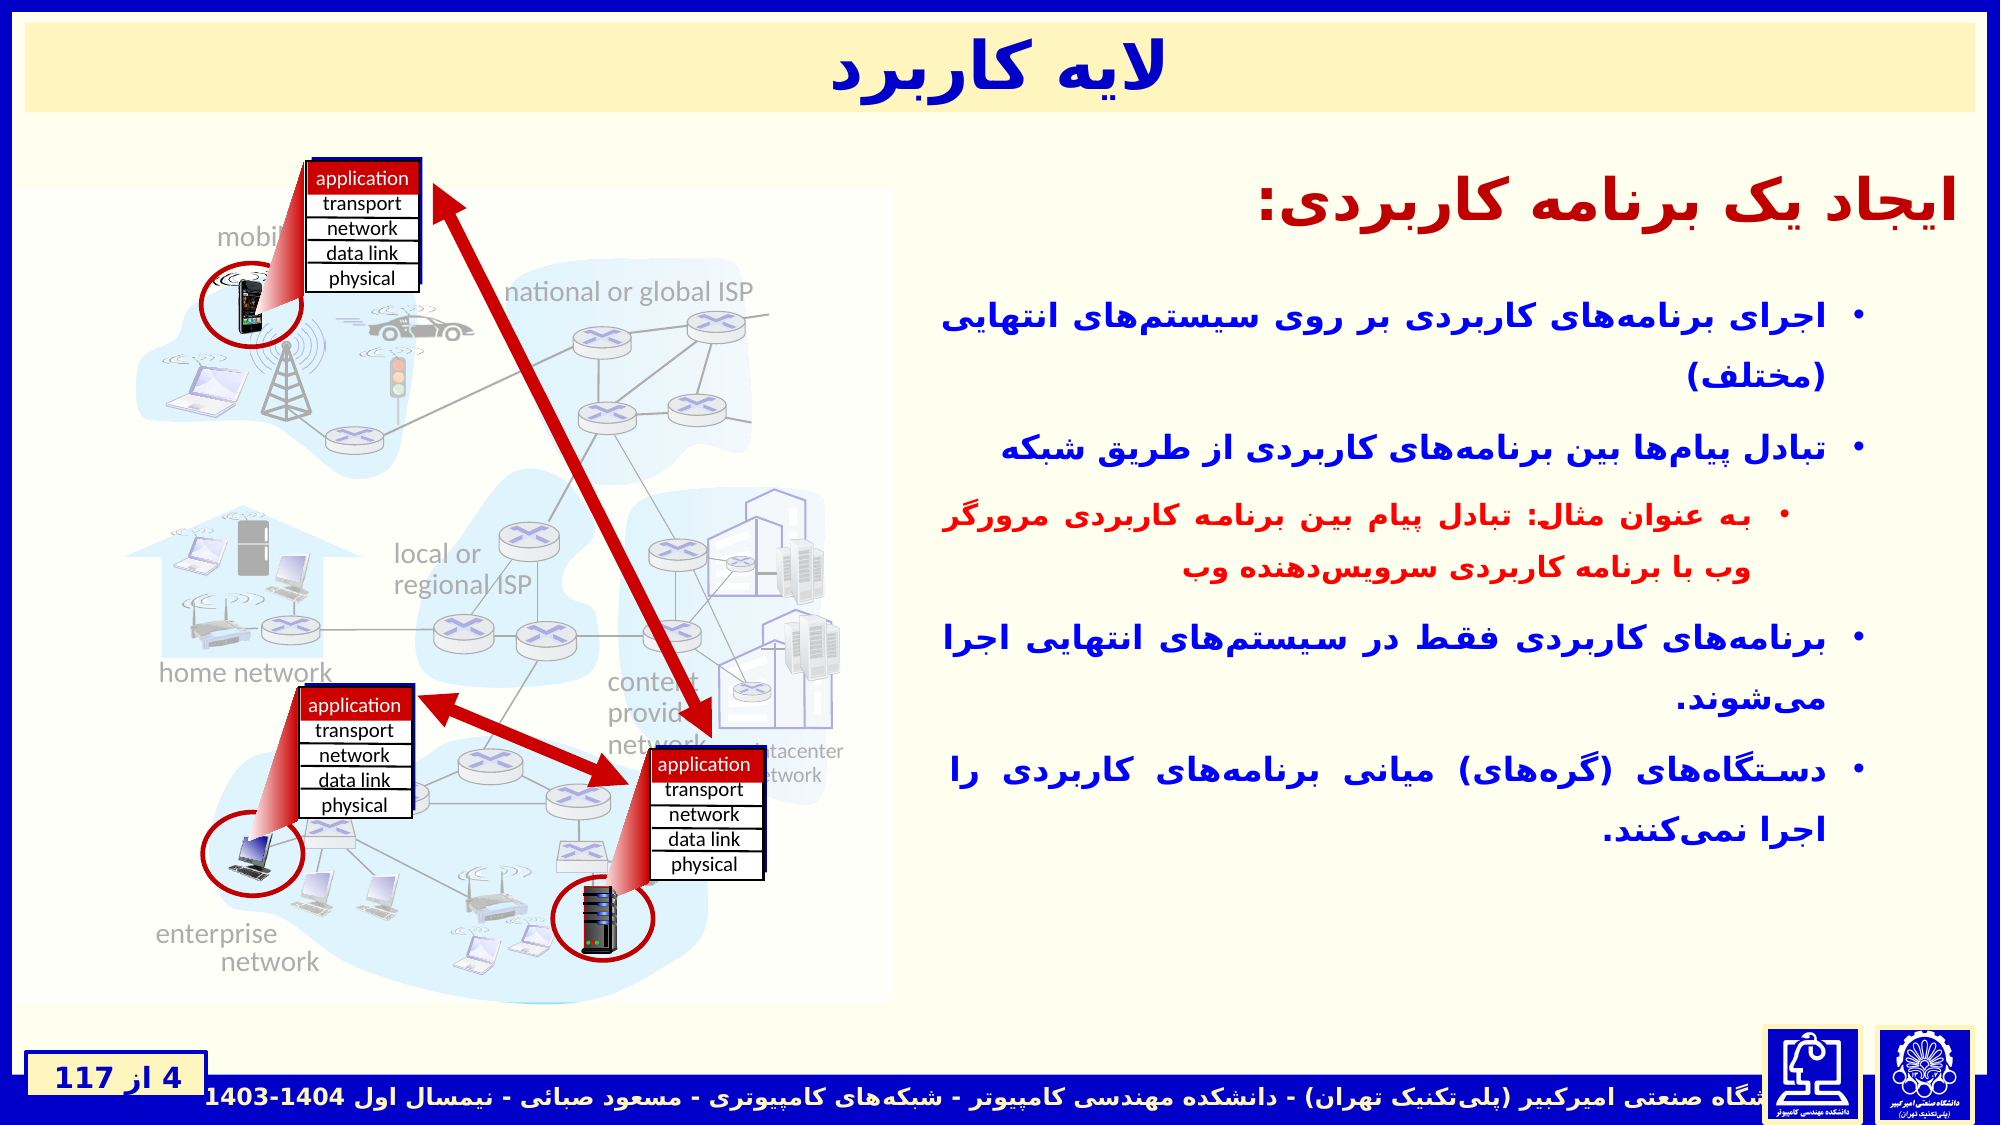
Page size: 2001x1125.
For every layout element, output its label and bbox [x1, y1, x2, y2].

text_box [0, 0, 2000, 1125]
text_box [14, 157, 894, 1007]
